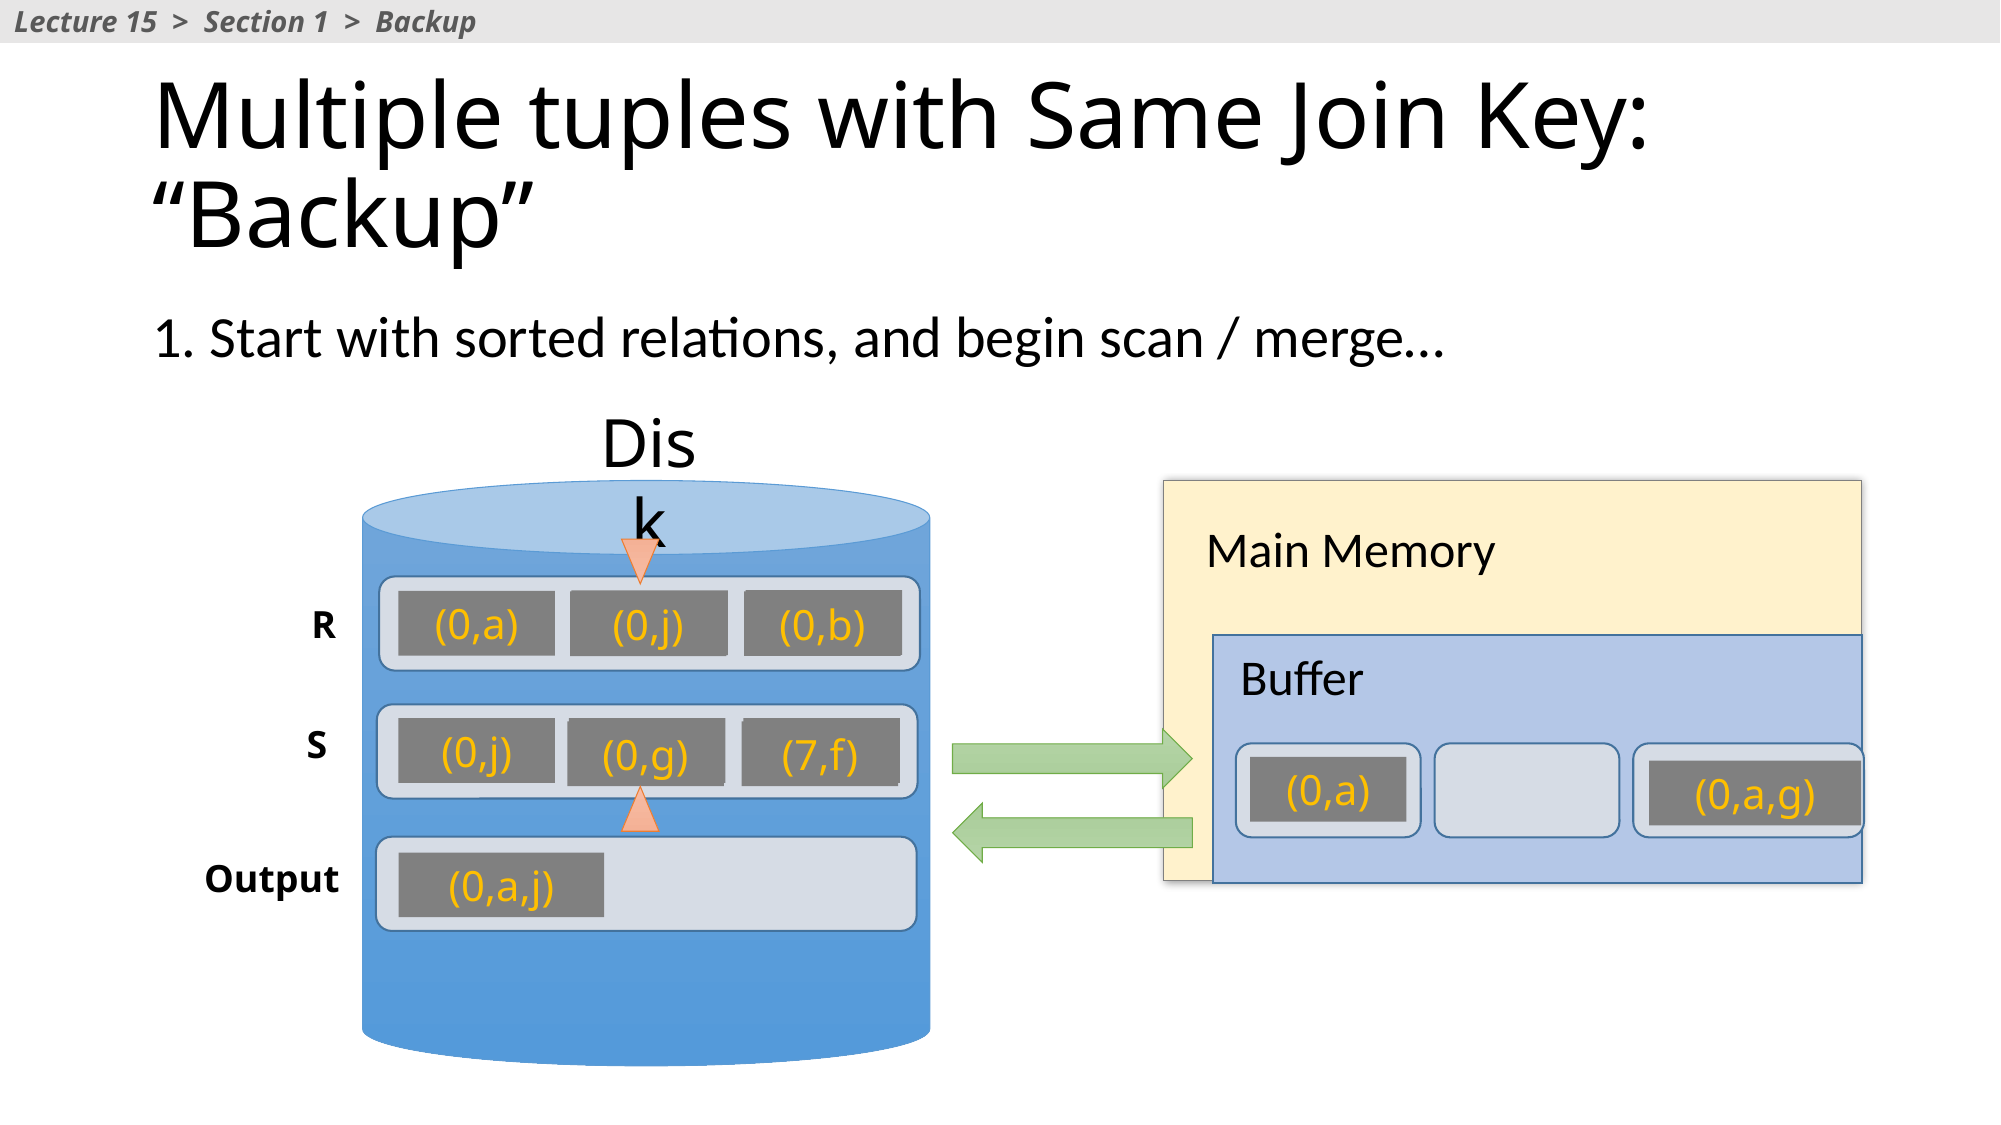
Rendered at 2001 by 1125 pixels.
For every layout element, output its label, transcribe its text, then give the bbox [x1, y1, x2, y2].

text_box 7,f [743, 718, 900, 783]
text_box (0,j) [570, 591, 727, 657]
text_box [374, 835, 918, 932]
title Multiple tuples with Same Join Key: “Backup” [137, 59, 1863, 278]
text_box Disk [576, 393, 722, 569]
text_box (0,j) [398, 718, 555, 783]
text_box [0, 0, 2000, 47]
text_box Output [189, 847, 355, 907]
text_box (0,a,j) [398, 852, 605, 918]
text_box (0,b) [744, 591, 901, 656]
text_box [620, 785, 660, 832]
text_box S [291, 713, 343, 774]
text_box (0,a) [398, 590, 555, 656]
text_box (0,g) [567, 721, 724, 787]
list 1. Start with sorted relations, and begin scan / merge… [137, 299, 1863, 1014]
text_box [620, 538, 660, 586]
text_box [362, 481, 931, 1067]
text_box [1163, 480, 1864, 884]
text_box (7,f) [741, 721, 899, 787]
text_box (0,g) [568, 718, 726, 783]
text_box R [296, 593, 351, 654]
text_box [951, 801, 1163, 864]
text_box [951, 727, 1163, 790]
text_box [378, 575, 922, 672]
text_box [375, 703, 919, 800]
